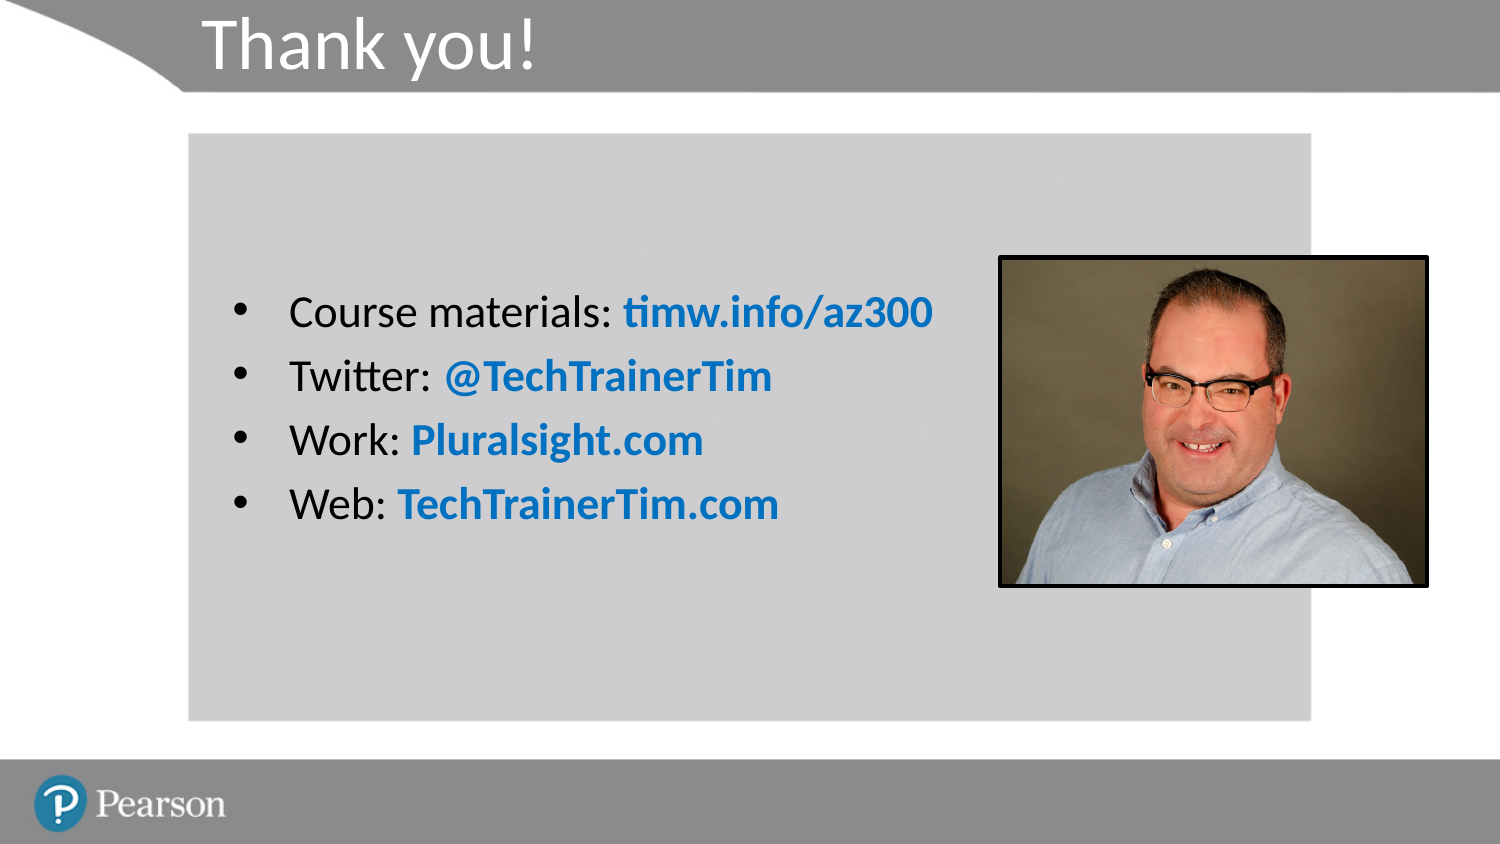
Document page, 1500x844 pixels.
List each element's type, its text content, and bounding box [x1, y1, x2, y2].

list Course materials: timw.info/az300 Twitter: @TechTrainerTim Work: Pluralsight.com Web: TechTrainerTim.com [217, 273, 1311, 697]
title Thank you! [186, 0, 1425, 79]
picture [0, 0, 1500, 844]
